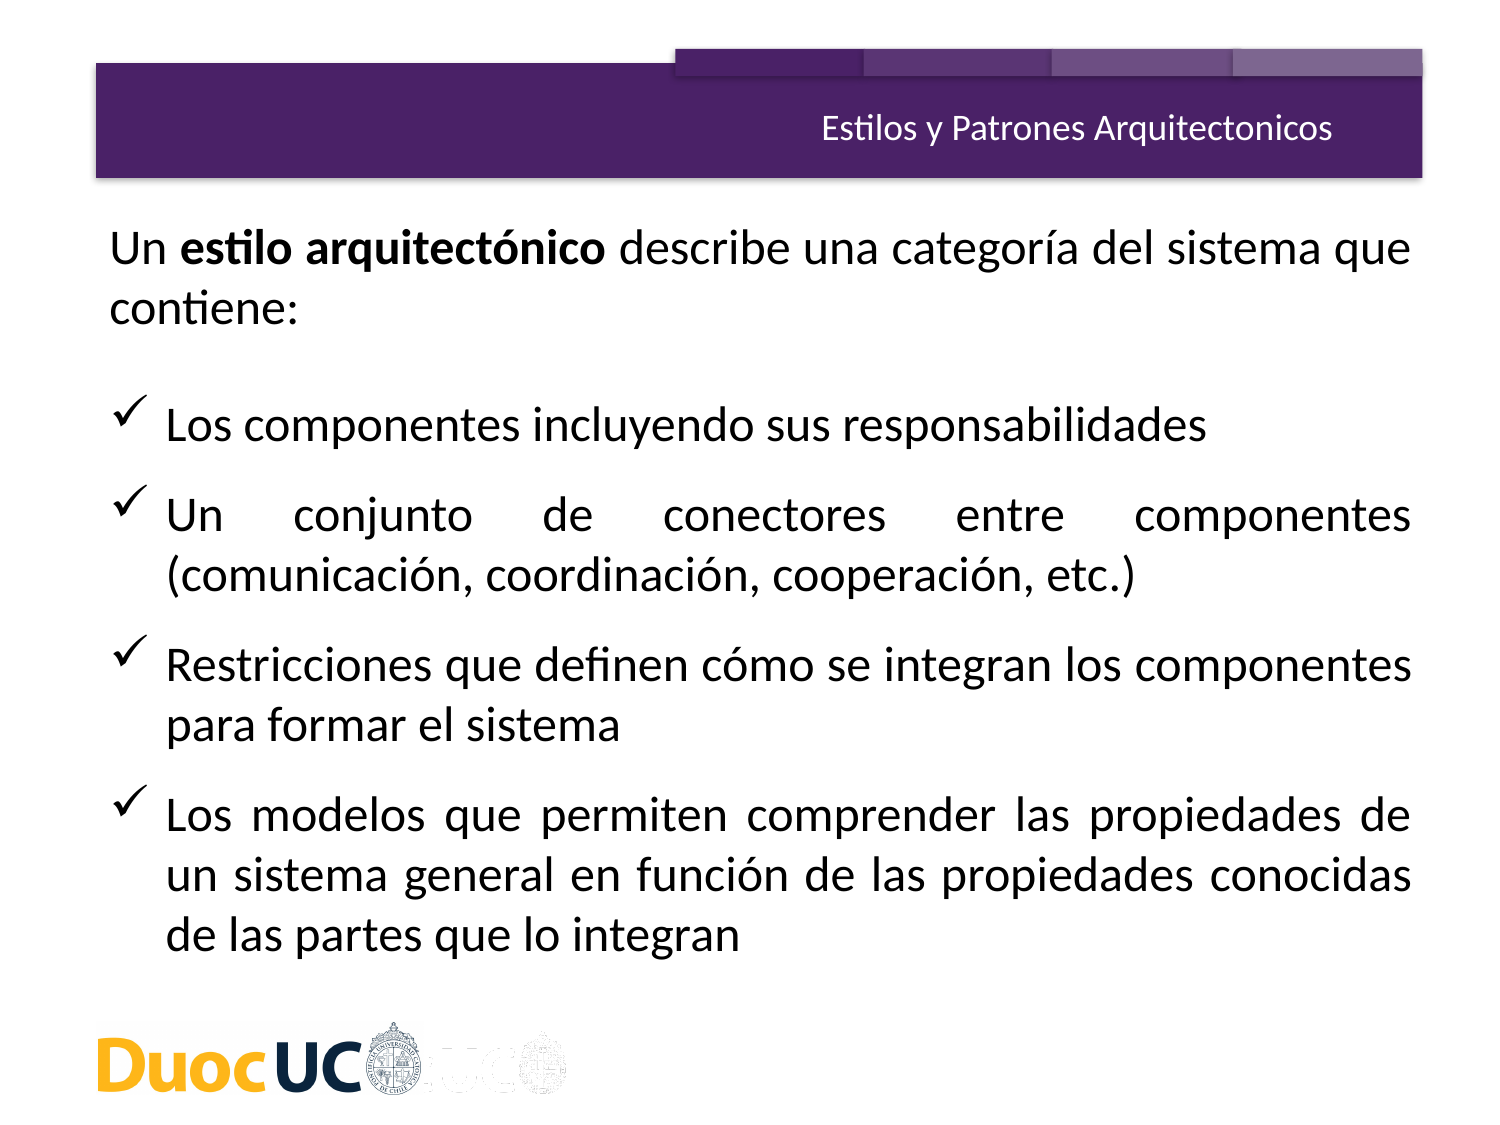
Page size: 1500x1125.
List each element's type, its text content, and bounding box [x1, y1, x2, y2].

picture [96, 1021, 566, 1095]
text_box Un estilo arquitectónico describe una categoría del sistema que contiene: Los componentes incluyendo sus responsabilidades Un conjunto de conectores entre componentes (comunicación, coordinación, cooperación, etc.) Restricciones que definen cómo se integran los componentes para formar el sistema Los modelos que permiten comprender las propiedades de un sistema general en función de las propiedades conocidas de las partes que lo integran [94, 206, 1427, 969]
text_box Estilos y Patrones Arquitectonicos [669, 95, 1349, 155]
